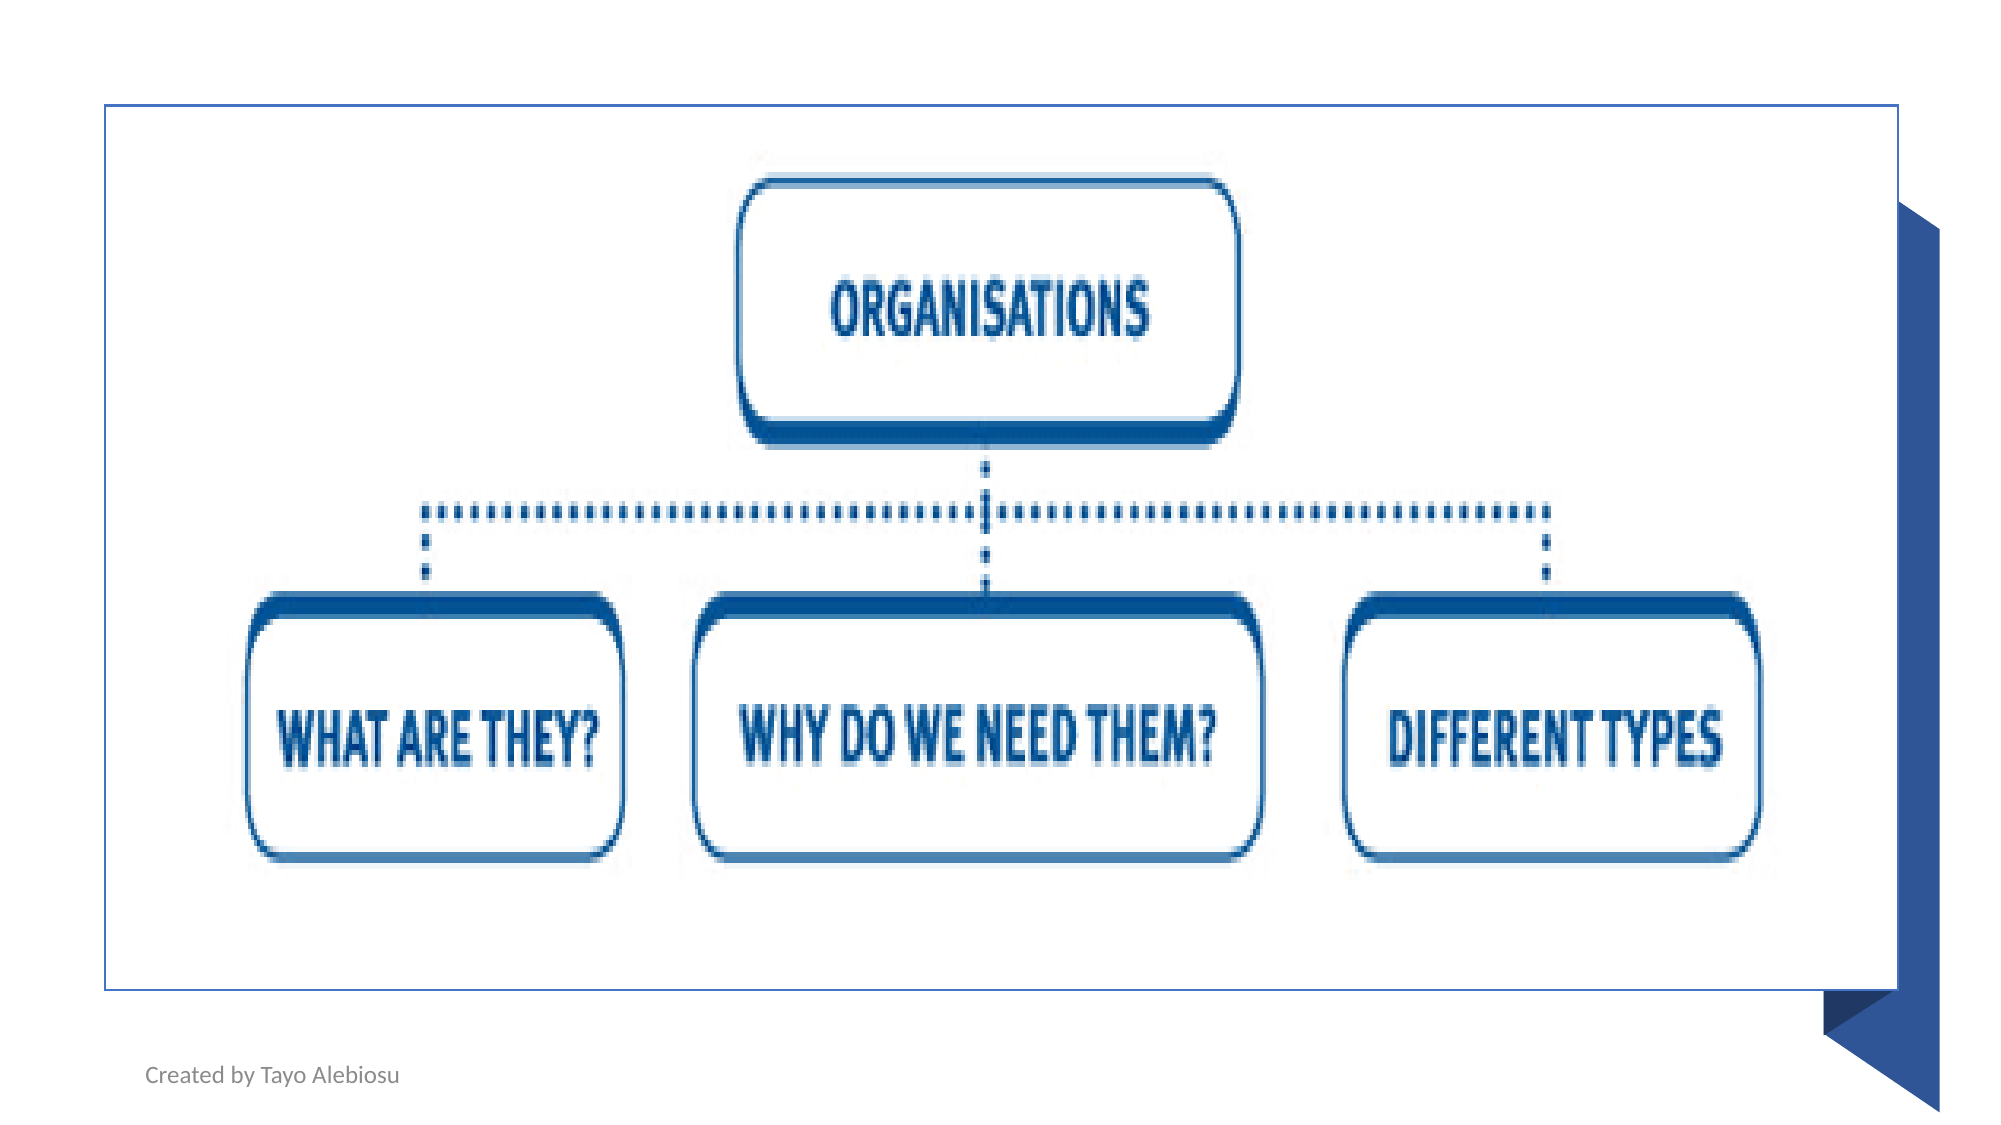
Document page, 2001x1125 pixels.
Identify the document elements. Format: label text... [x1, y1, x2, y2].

text_box [1823, 990, 1893, 1036]
text_box [104, 105, 1899, 990]
footer Created by Tayo Alebiosu [130, 1046, 1239, 1100]
text_box [1825, 201, 1940, 1113]
picture [207, 150, 1793, 903]
